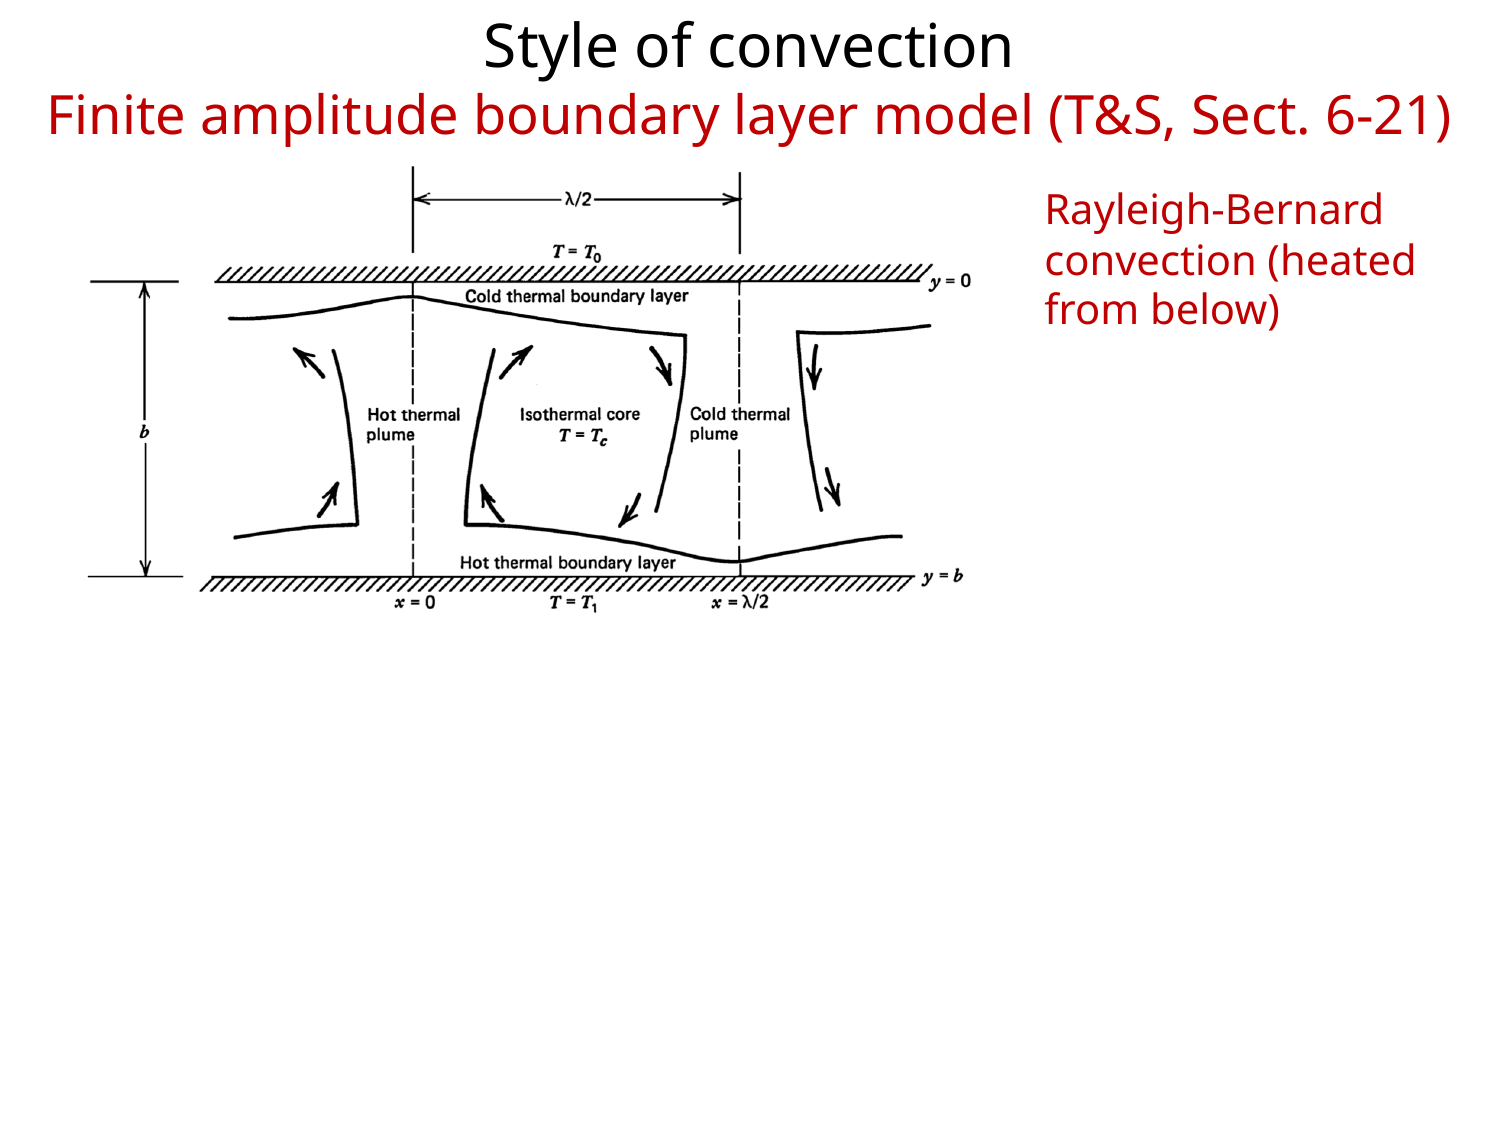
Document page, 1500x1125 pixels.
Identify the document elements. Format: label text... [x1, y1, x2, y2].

text_box Style of convection [0, 0, 1500, 72]
text_box Finite amplitude boundary layer model (T&S, Sect. 6-21) [0, 72, 1500, 153]
picture [80, 161, 1011, 633]
text_box Rayleigh-Bernard convection (heated from below) [1011, 175, 1484, 391]
